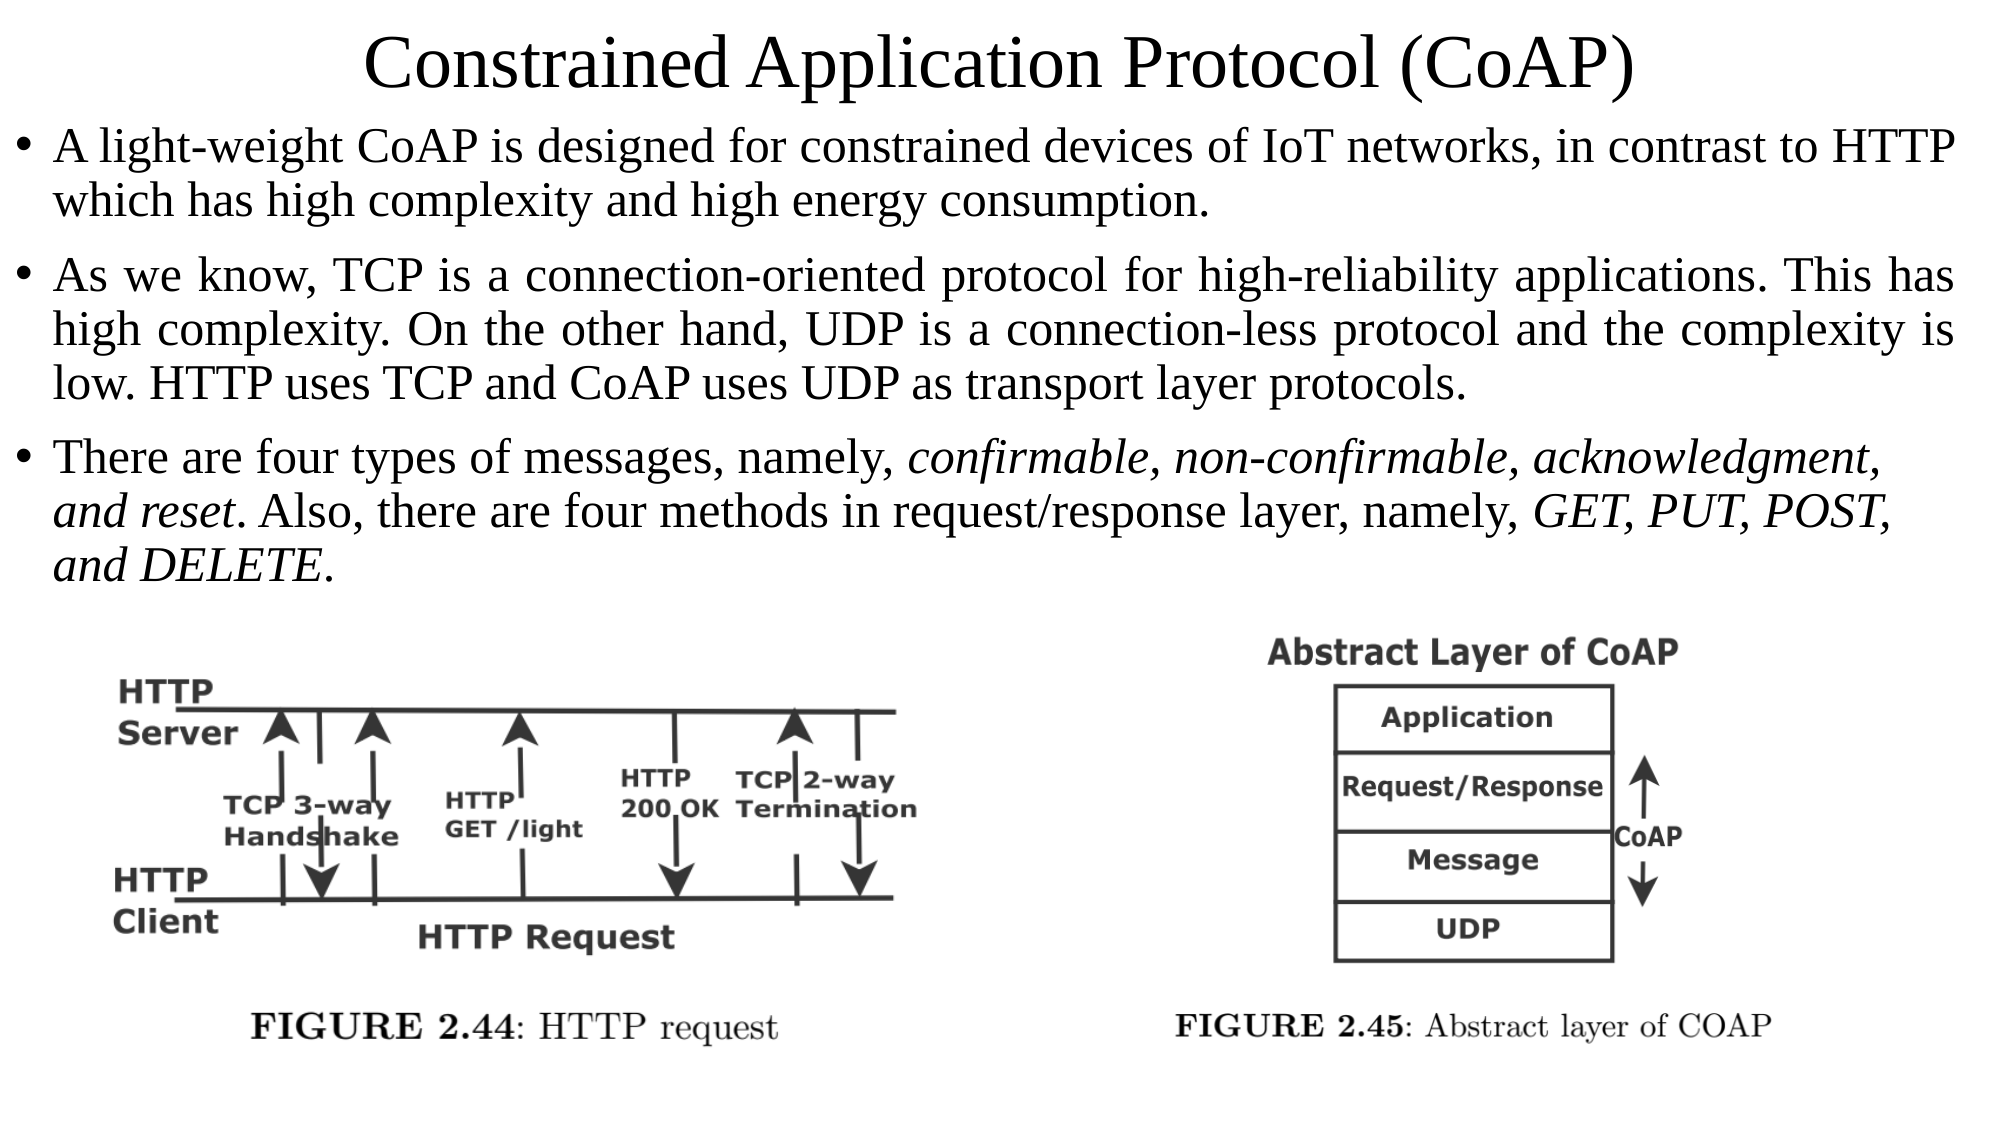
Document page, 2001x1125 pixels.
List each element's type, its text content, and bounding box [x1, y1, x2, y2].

picture [67, 657, 932, 1066]
picture [1140, 613, 1779, 1066]
list A light-weight CoAP is designed for constrained devices of IoT networks, in contrast to HTTP which has high complexity and high energy consumption. As we know, TCP is a connection-oriented protocol for high-reliability applications. This has high complexity. On the other hand, UDP is a connection-less protocol and the complexity is low. HTTP uses TCP and CoAP uses UDP as transport layer protocols. There are four types of messages, namely, confirmable, non-confirmable, acknowledgment, and reset. Also, there are four methods in request/response layer, namely, GET, PUT, POST, and DELETE. [0, 111, 1972, 968]
title Constrained Application Protocol (CoAP) [137, 14, 1863, 111]
